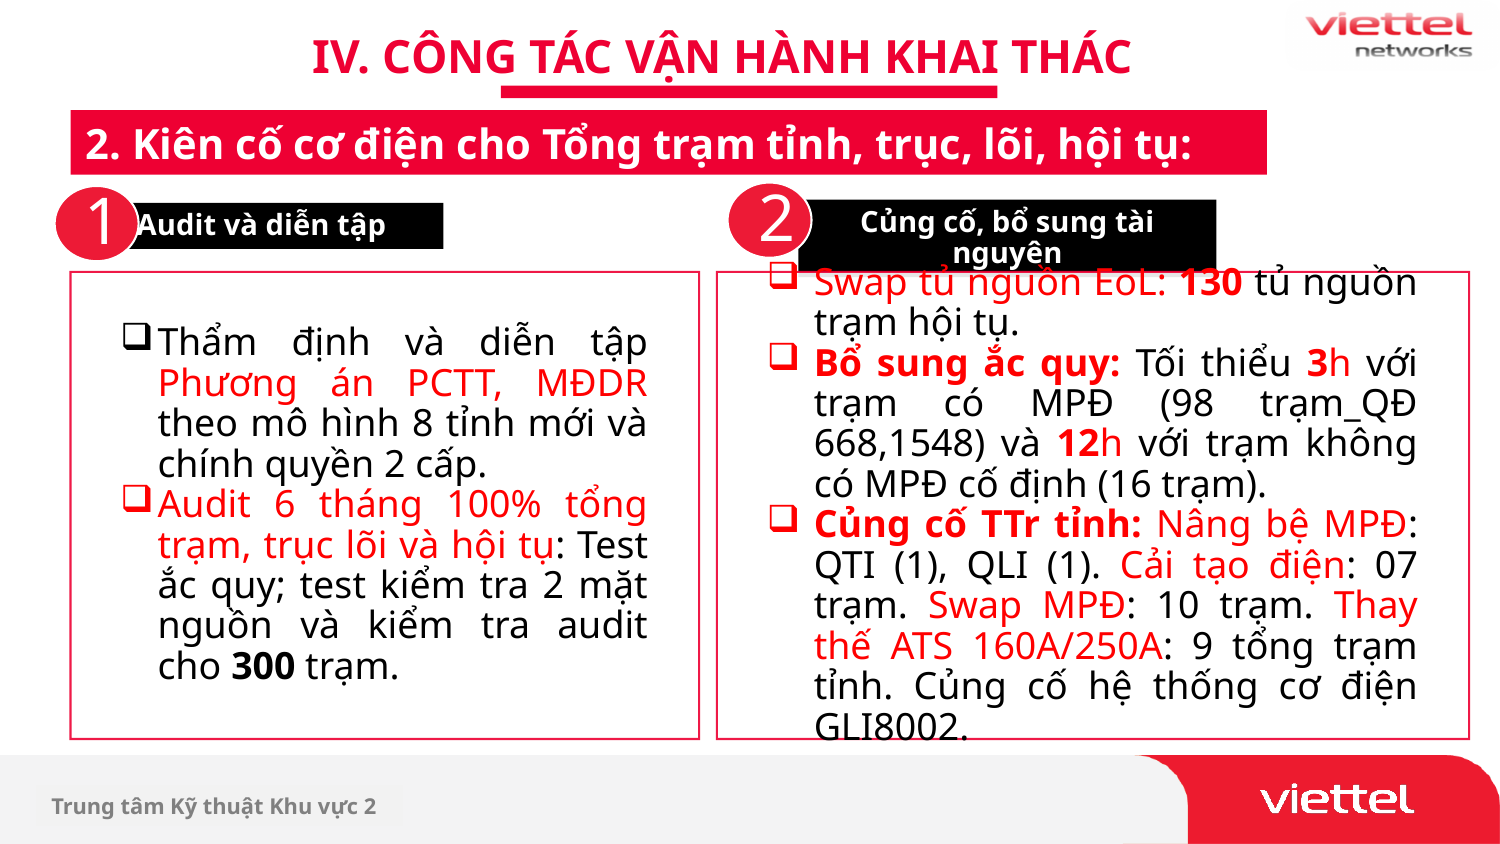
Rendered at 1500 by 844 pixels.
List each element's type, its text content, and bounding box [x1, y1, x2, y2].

text_box Trung tâm Kỹ thuật Khu vực 2 [36, 785, 403, 826]
picture [0, 755, 1500, 844]
picture [1284, 0, 1500, 72]
text_box Củng cố, bổ sung tài nguyên [798, 199, 1217, 271]
text_box Swap tủ nguồn EoL: 130 tủ nguồn trạm hội tụ. Bổ sung ắc quy: Tối thiểu 3h với trạm có MPĐ (98 trạm_QĐ 668,1548) và 12h với trạm không có MPĐ cố định (16 trạm). Củng cố TTr tỉnh: Nâng bệ MPĐ: QTI (1), QLI (1). Cải tạo điện: 07 trạm. Swap MPĐ: 10 trạm. Thay thế ATS 160A/250A: 9 tổng trạm tỉnh. Củng cố hệ thống cơ điện GLI8002. [716, 271, 1470, 740]
text_box Thẩm định và diễn tập Phương án PCTT, MĐDR theo mô hình 8 tỉnh mới và chính quyền 2 cấp. Audit 6 tháng 100% tổng trạm, trục lõi và hội tụ: Test ắc quy; test kiểm tra 2 mặt nguồn và kiểm tra audit cho 300 trạm. [69, 271, 700, 740]
text_box 1 [53, 184, 140, 263]
text_box IV. CÔNG TÁC VẬN HÀNH KHAI THÁC [0, 20, 1446, 91]
text_box 2. Kiên cố cơ điện cho Tổng trạm tỉnh, trục, lõi, hội tụ: [70, 110, 1267, 175]
text_box [67, 72, 1462, 117]
text_box Audit và diễn tập [130, 202, 444, 249]
text_box 2 [726, 181, 813, 259]
